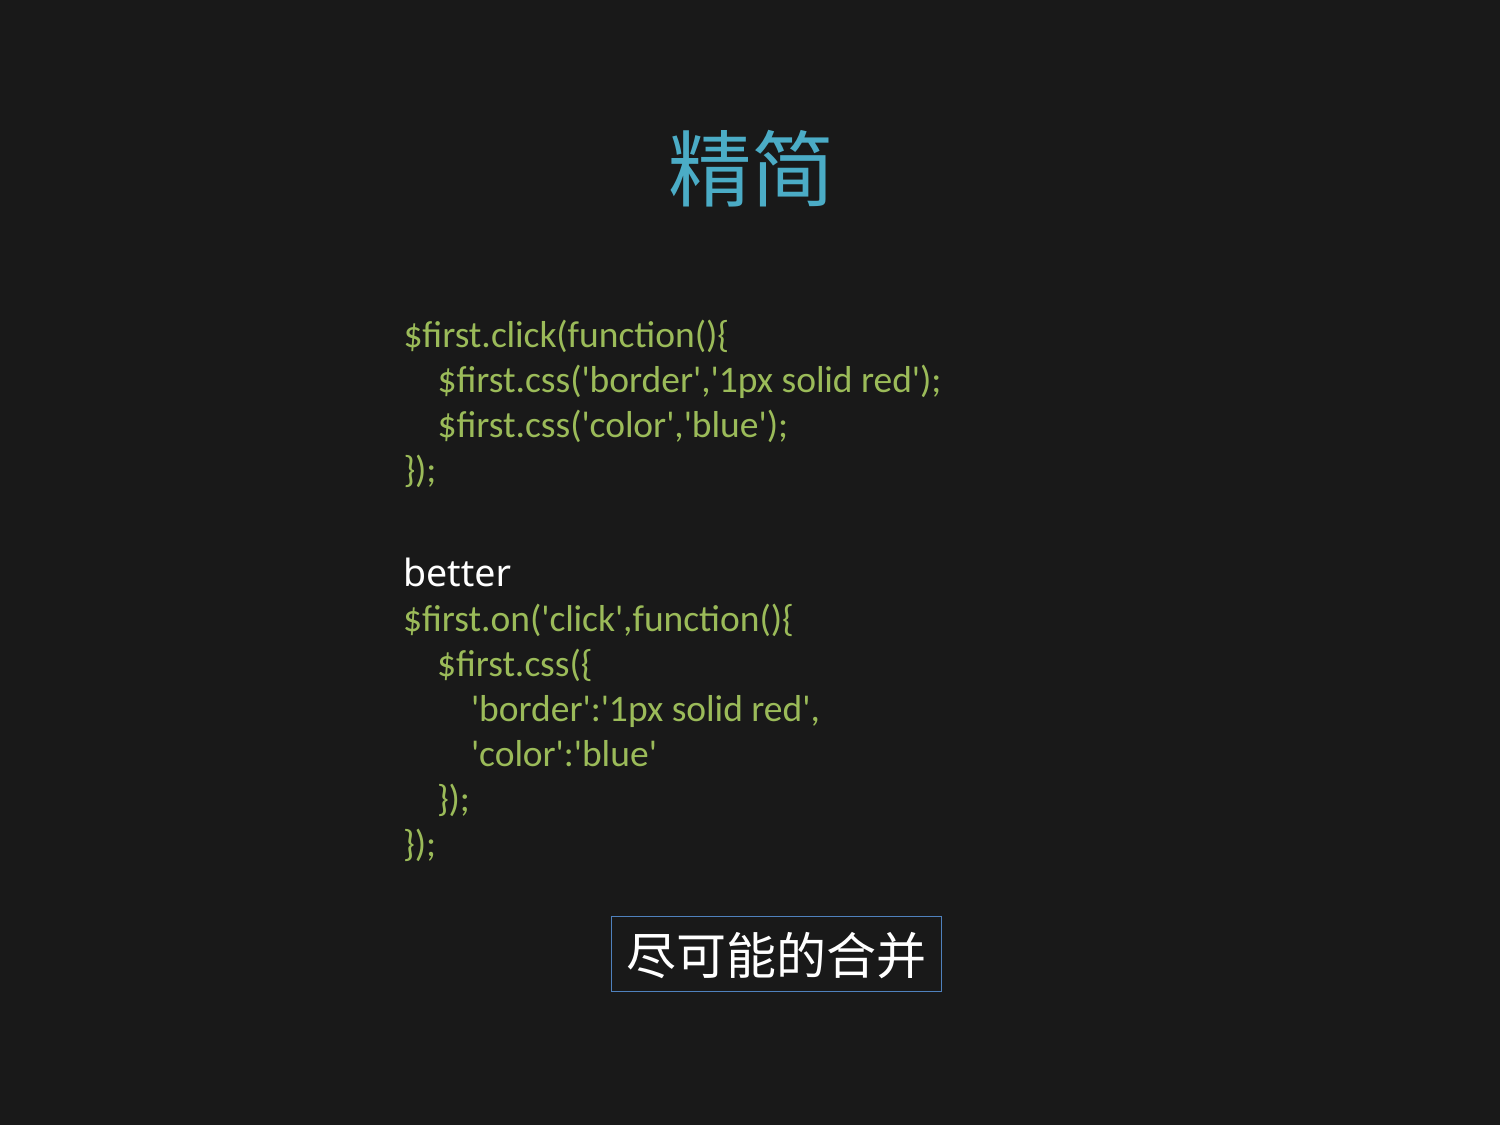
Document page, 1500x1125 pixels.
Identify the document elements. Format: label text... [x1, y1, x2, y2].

title 精简 [102, 42, 1402, 291]
text_box $first.click(function(){ $first.css('border','1px solid red'); $first.css('color','blue'); }); [388, 302, 958, 498]
text_box better $first.on('click',function(){ $first.css({ 'border':'1px solid red', 'color':'blue' }); }); [388, 541, 836, 872]
text_box 尽可能的合并 [611, 916, 942, 992]
